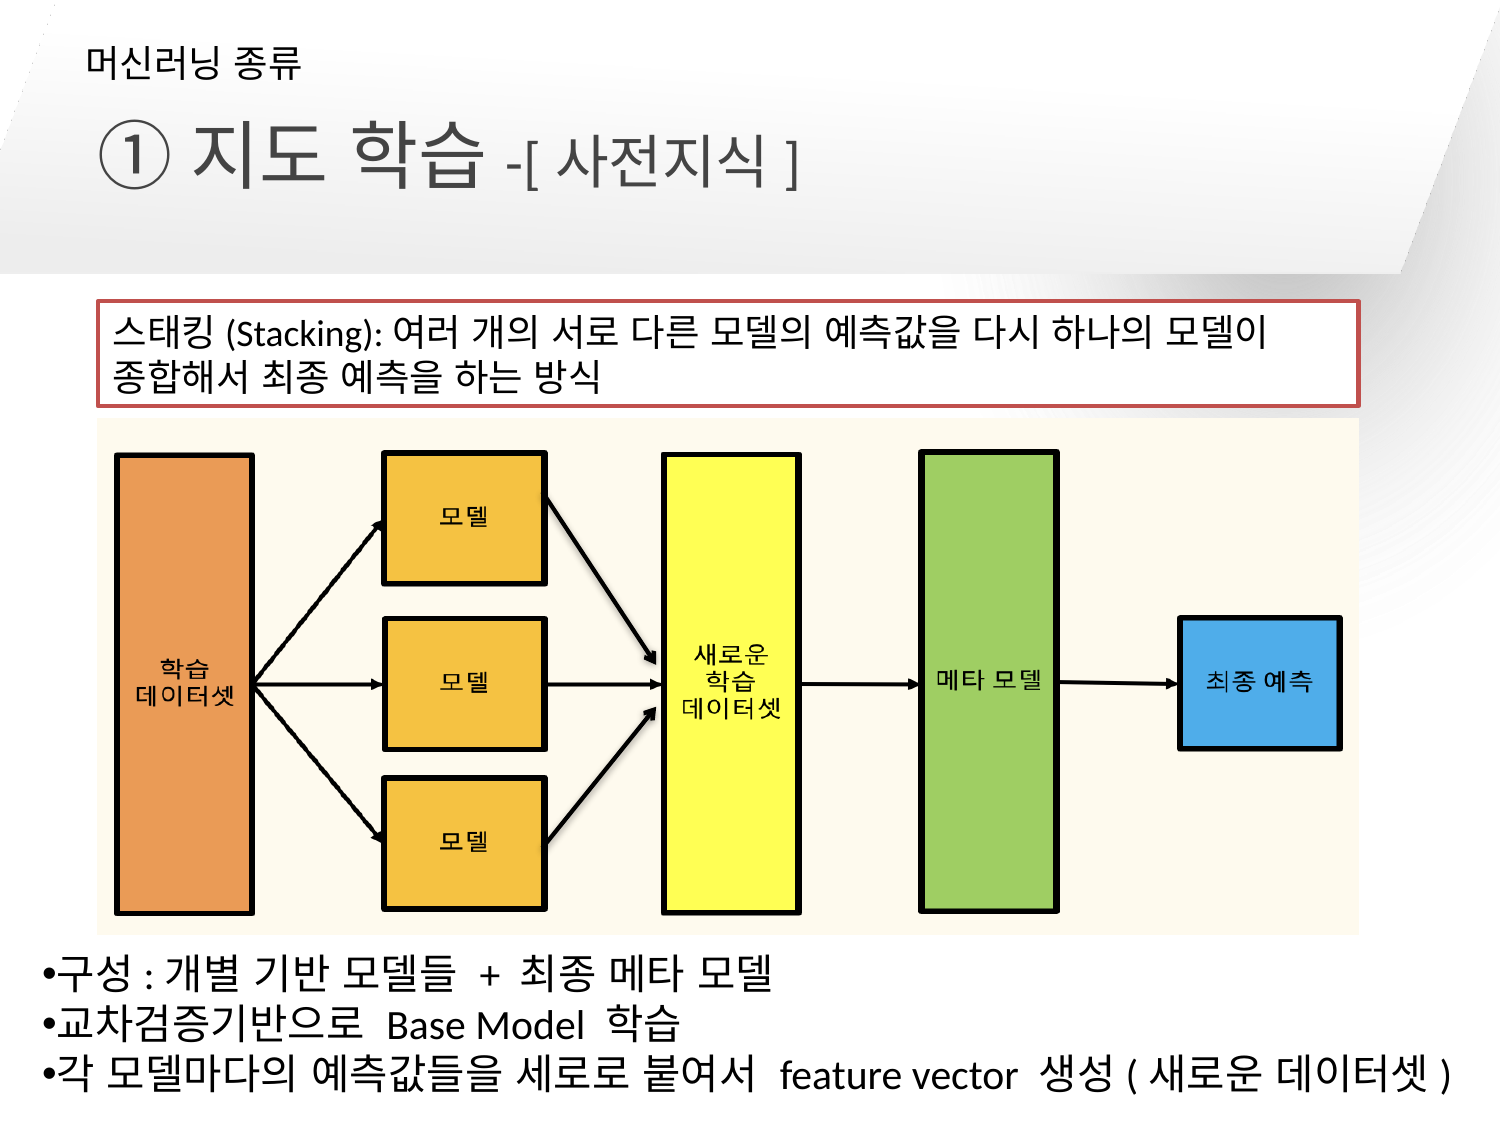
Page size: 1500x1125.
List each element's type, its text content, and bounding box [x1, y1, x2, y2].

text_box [542, 706, 657, 849]
picture [0, 0, 1500, 935]
text_box 구성:개별 기반 모델들 + 최종 메타 모델 교차검증기반으로 Base Model 학습 각 모델마다의 예측값들을 세로로 붙여서 feature vector 생성(새로운 데이터셋) [27, 940, 1500, 1106]
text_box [542, 491, 657, 666]
text_box 스태킹(Stacking):여러 개의 서로 다른 모델의 예측값을 다시 하나의 모델이 종합해서 최종 예측을 하는 방식 [96, 299, 913, 408]
